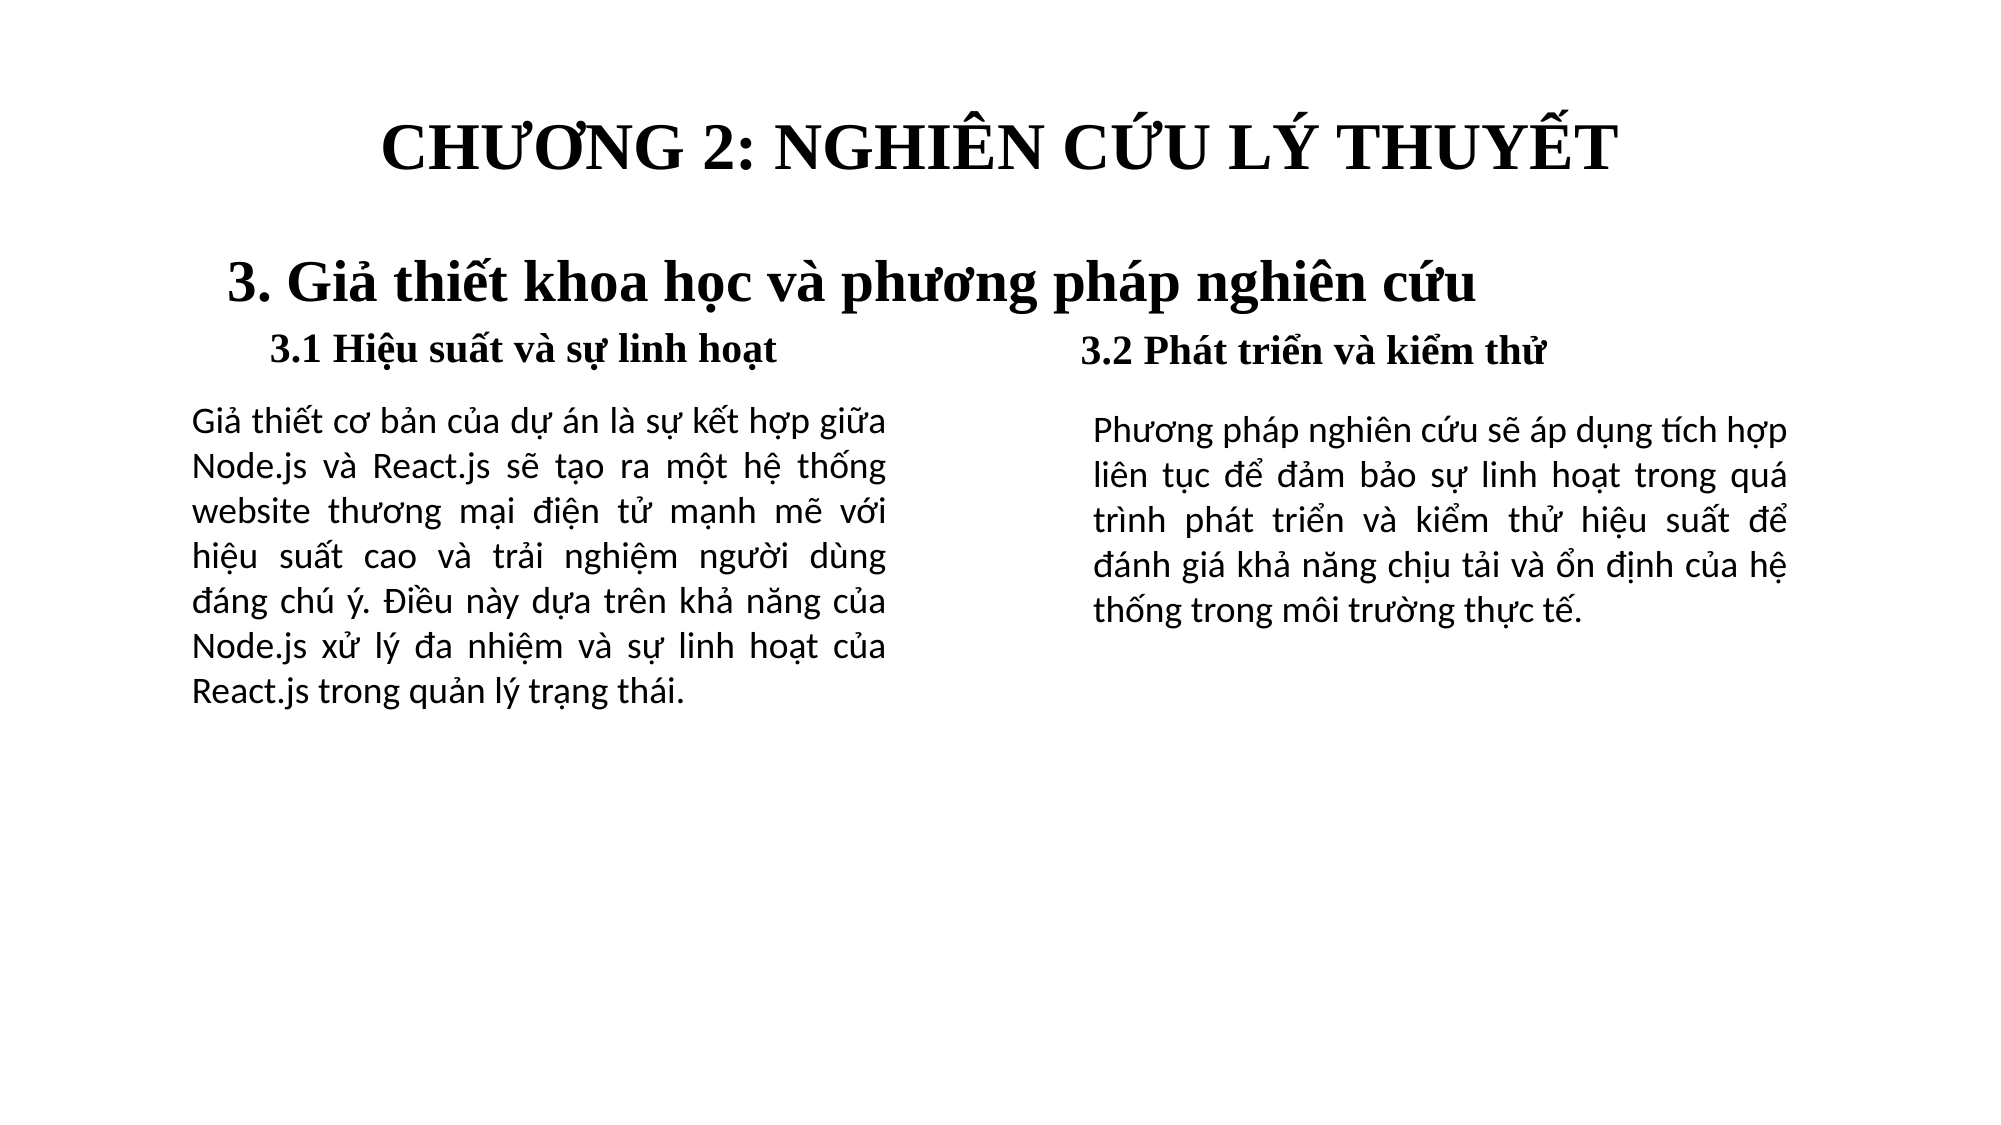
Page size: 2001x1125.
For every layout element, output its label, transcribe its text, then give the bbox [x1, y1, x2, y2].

subtitle 3. Giả thiết khoa học và phương pháp nghiên cứu [136, 243, 1502, 315]
text_box 3.1 Hiệu suất và sự linh hoạt [105, 313, 1304, 424]
text_box 3.2 Phát triển và kiểm thử [915, 315, 1837, 425]
text_box Giả thiết cơ bản của dự án là sự kết hợp giữa Node.js và React.js sẽ tạo ra một hệ thống website thương mại điện tử mạnh mẽ với hiệu suất cao và trải nghiệm người dùng đáng chú ý. Điều này dựa trên khả năng của Node.js xử lý đa nhiệm và sự linh hoạt của React.js trong quản lý trạng thái. [177, 388, 903, 719]
title CHƯƠNG 2: NGHIÊN CỨU LÝ THUYẾT [249, 113, 1750, 192]
text_box Phương pháp nghiên cứu sẽ áp dụng tích hợp liên tục để đảm bảo sự linh hoạt trong quá trình phát triển và kiểm thử hiệu suất để đánh giá khả năng chịu tải và ổn định của hệ thống trong môi trường thực tế. [1078, 397, 1804, 637]
